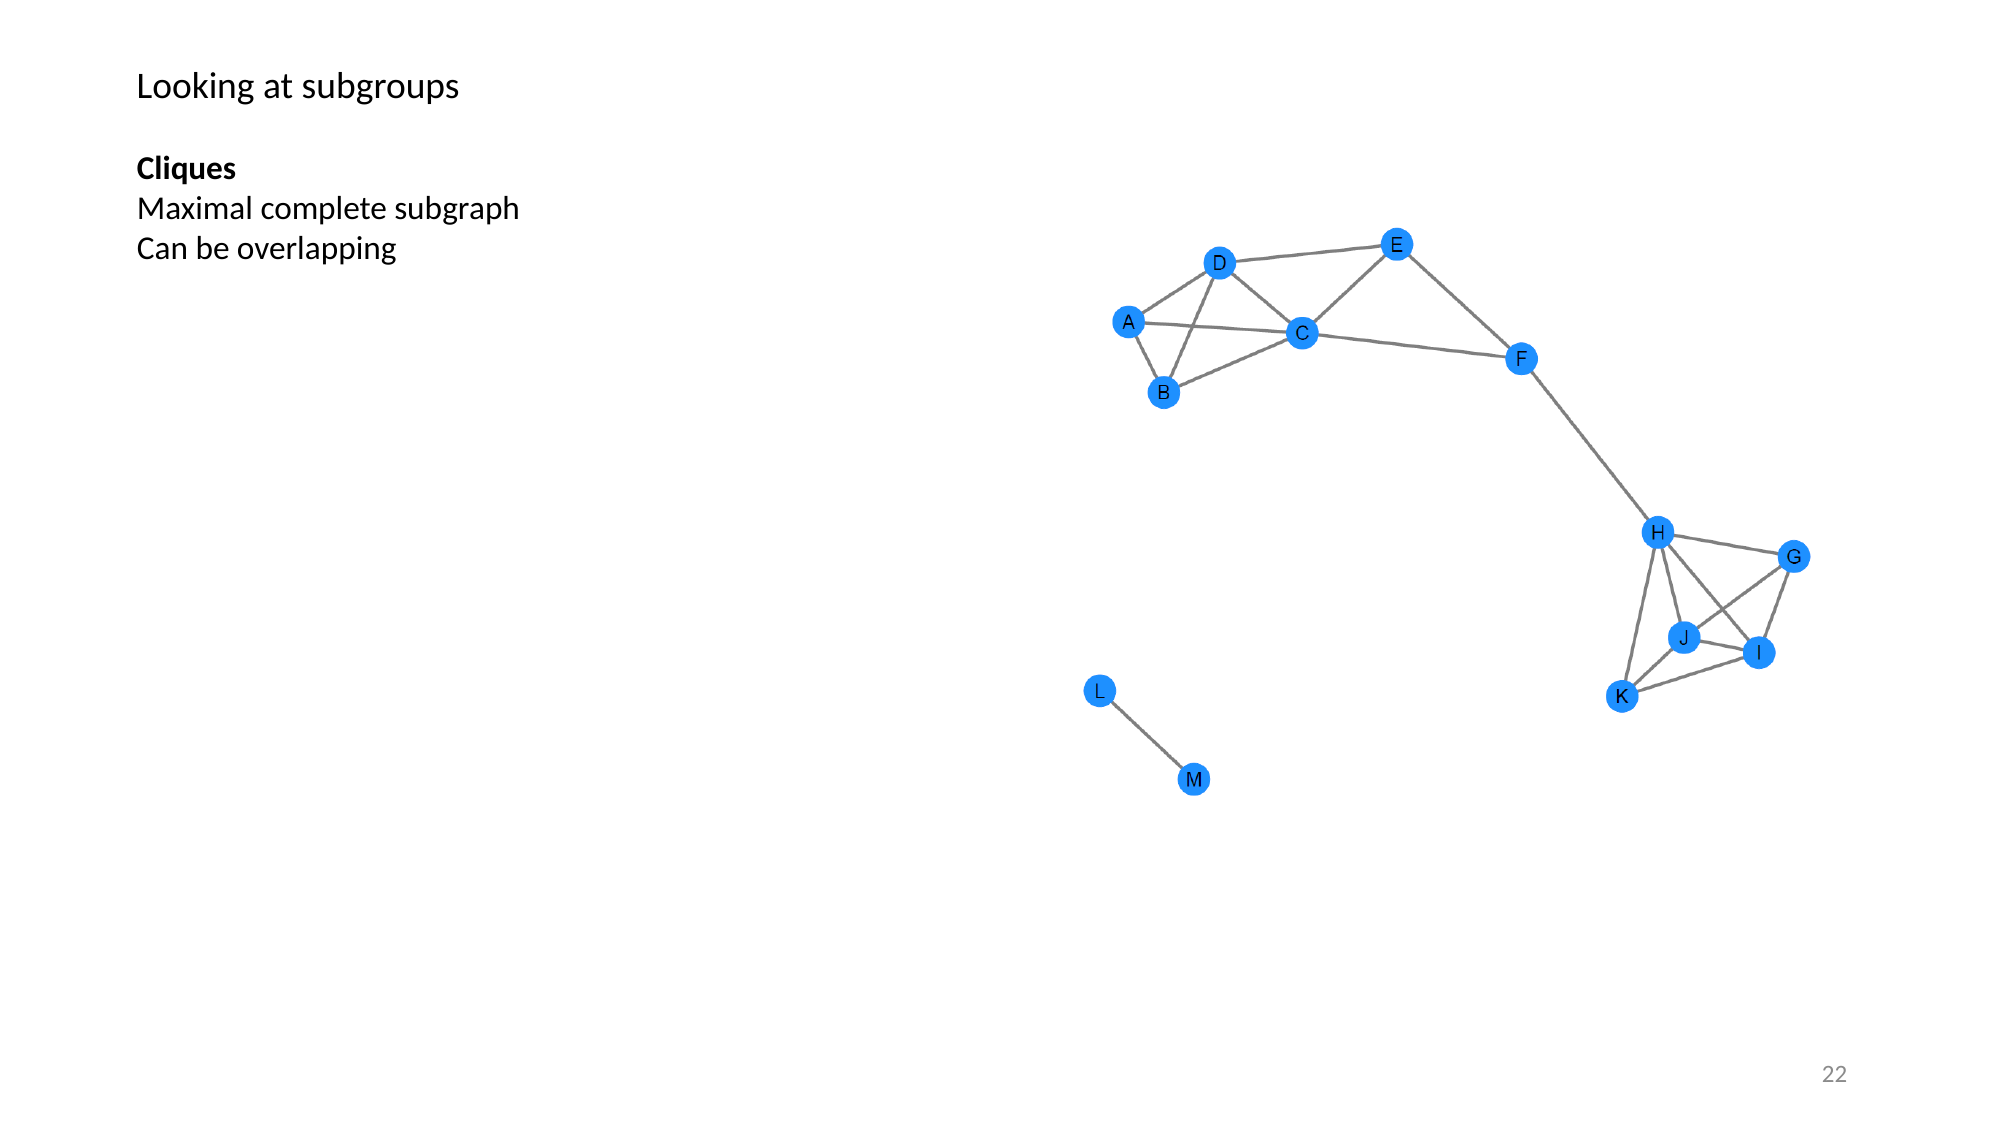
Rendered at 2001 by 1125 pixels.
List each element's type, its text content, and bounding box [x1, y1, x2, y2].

text_box Cliques Maximal complete subgraph Can be overlapping [122, 139, 862, 354]
text_box Looking at subgroups [121, 53, 476, 113]
picture [1061, 214, 1830, 806]
slide_number 22 [1412, 1042, 1863, 1103]
